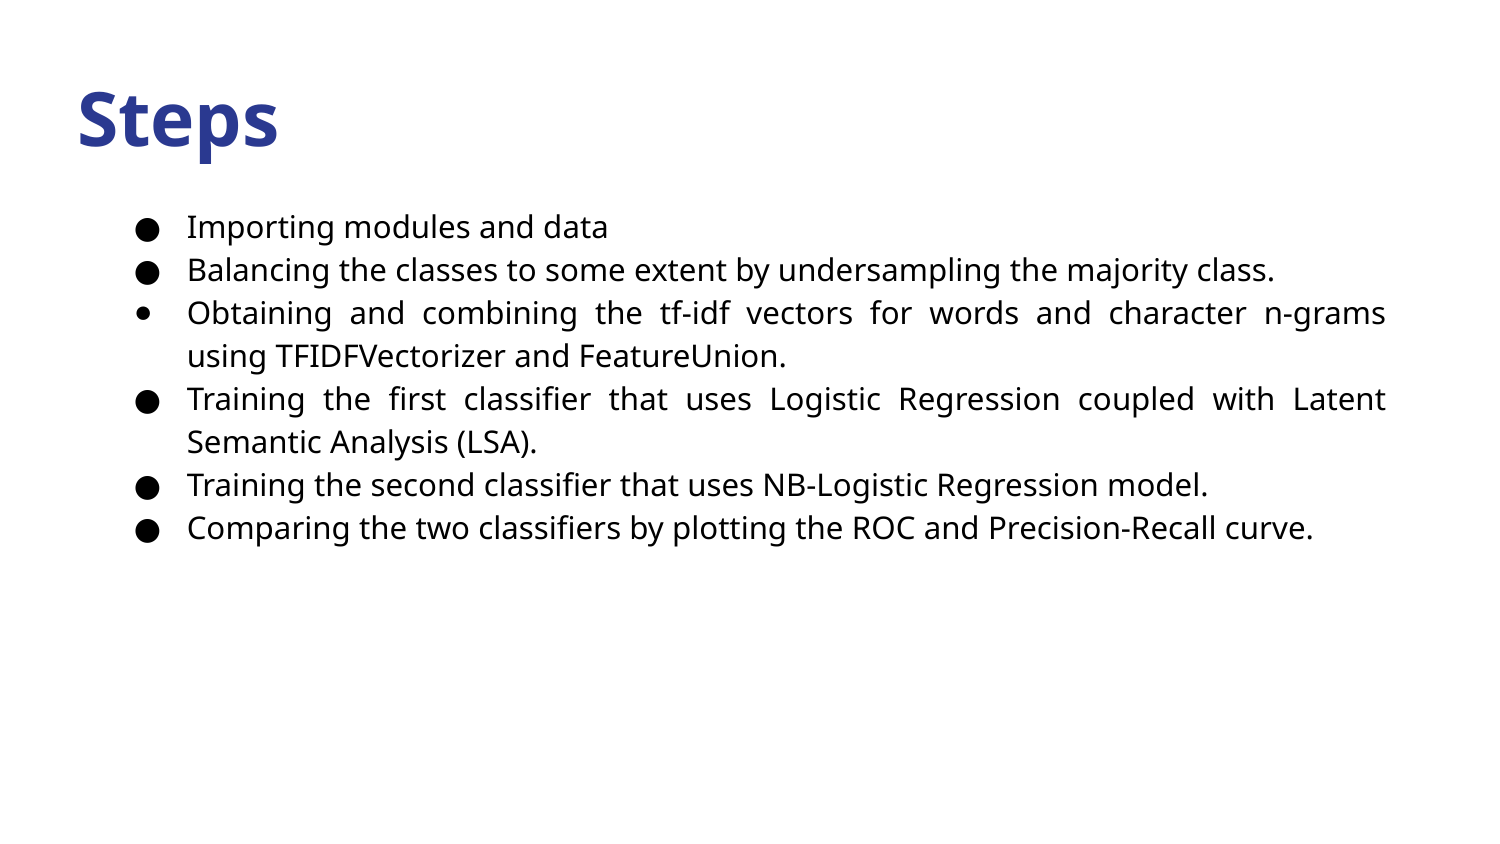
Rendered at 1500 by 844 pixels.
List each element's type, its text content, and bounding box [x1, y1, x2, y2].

list Importing modules and data Balancing the classes to some extent by undersampling the majority class. Obtaining and combining the tf-idf vectors for words and character n-grams using TFIDFVectorizer and FeatureUnion. Training the first classifier that uses Logistic Regression coupled with Latent Semantic Analysis (LSA). Training the second classifier that uses NB-Logistic Regression model. Comparing the two classifiers by plotting the ROC and Precision-Recall curve. [51, 186, 1449, 661]
title Steps [62, 56, 1460, 157]
